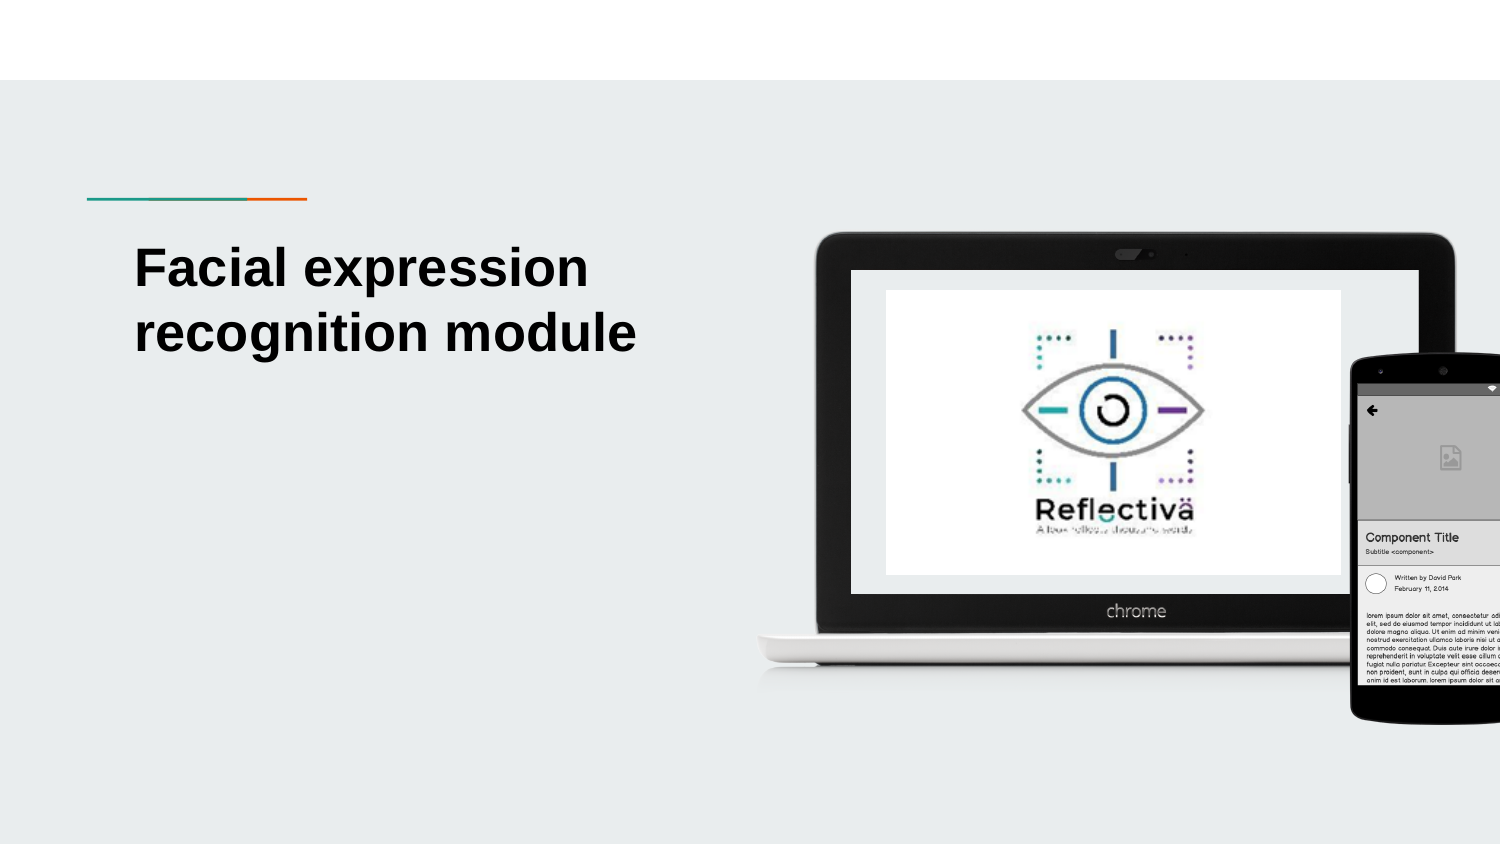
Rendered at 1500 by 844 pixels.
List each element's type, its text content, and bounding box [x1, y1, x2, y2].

picture [755, 229, 1500, 725]
title Facial expression recognition module [119, 216, 741, 455]
